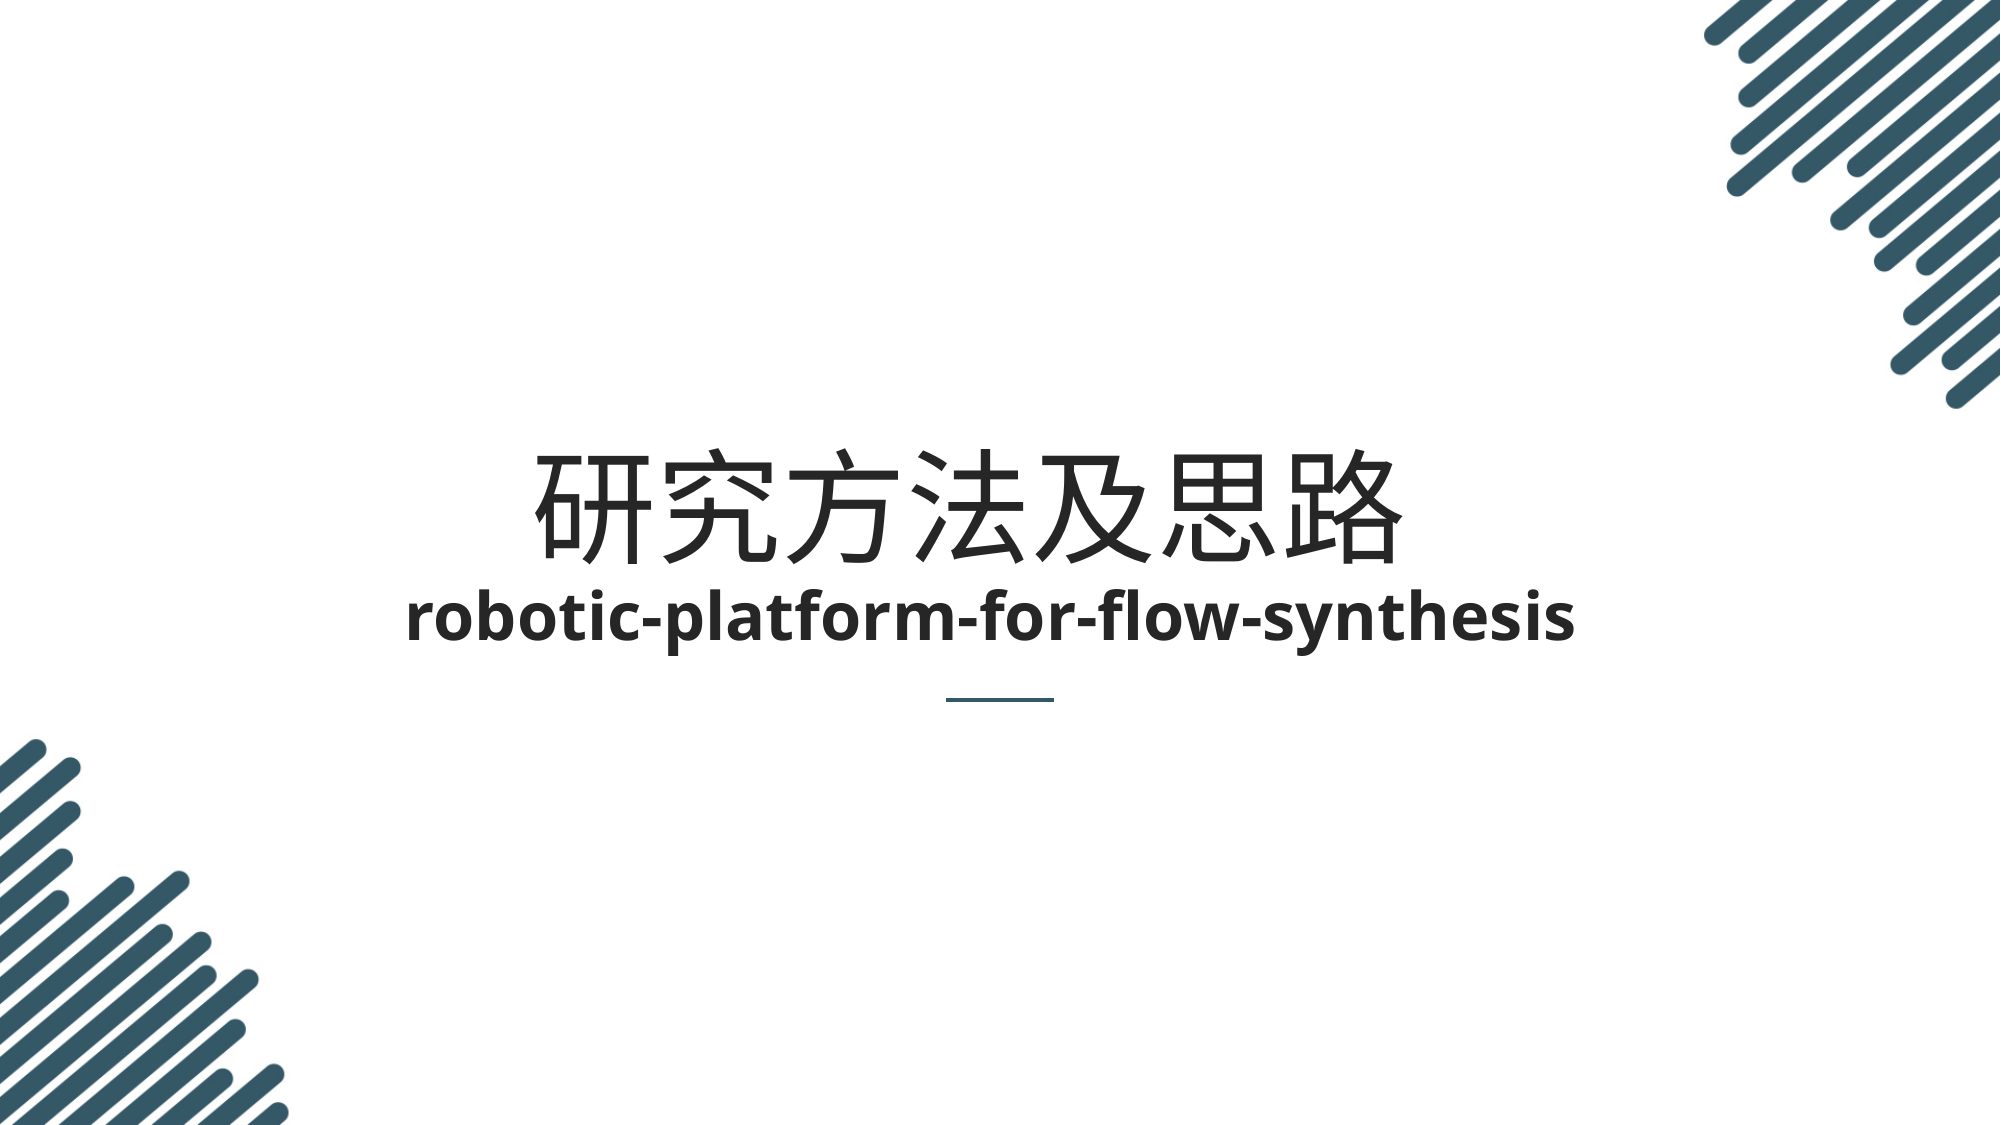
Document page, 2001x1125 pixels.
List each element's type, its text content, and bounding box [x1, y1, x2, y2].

text_box robotic-platform-for-flow-synthesis [230, 566, 1752, 662]
text_box 研究方法及思路 [516, 421, 1483, 566]
picture [0, 0, 2000, 1125]
